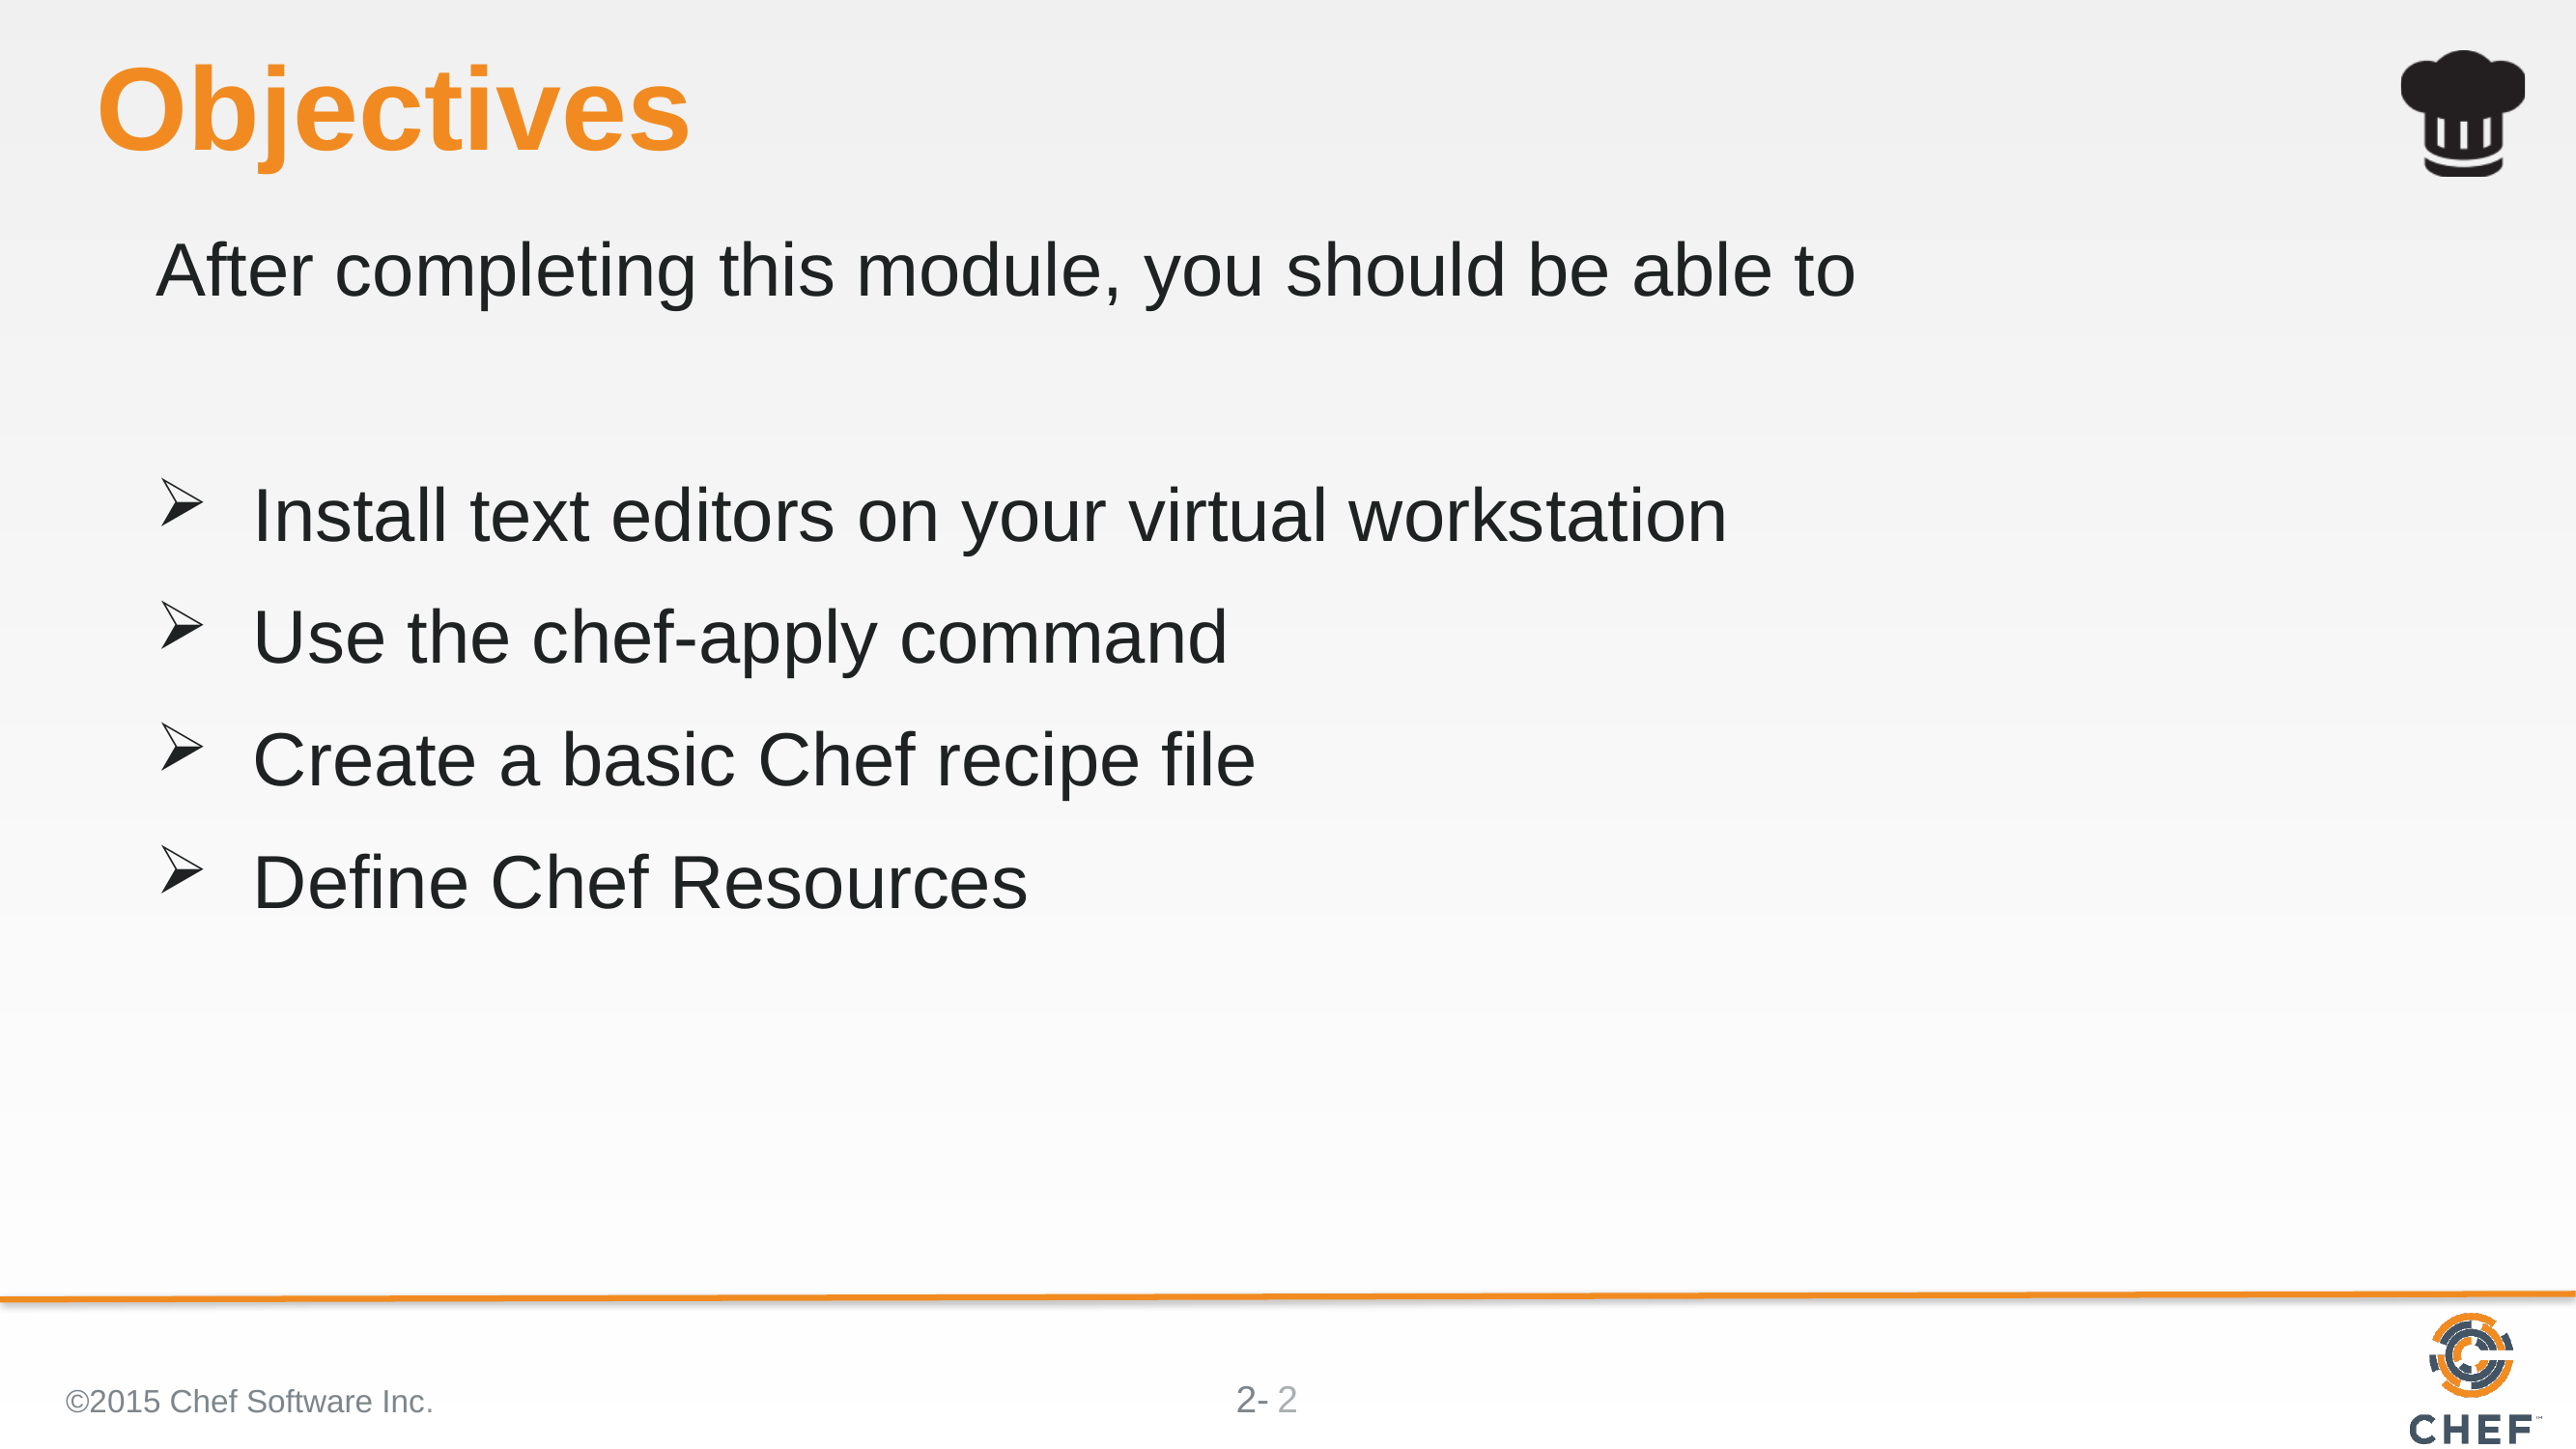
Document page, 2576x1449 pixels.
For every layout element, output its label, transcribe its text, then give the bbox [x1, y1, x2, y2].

footer ©2015 Chef Software Inc. [51, 1359, 952, 1440]
title Objectives [96, 48, 2463, 180]
list After completing this module, you should be able to Install text editors on your virtual workstation Use the chef-apply command Create a basic Chef recipe file Define Chef Resources [107, 221, 2469, 1176]
picture [2399, 1297, 2550, 1449]
slide_number 2 [998, 1359, 1578, 1437]
